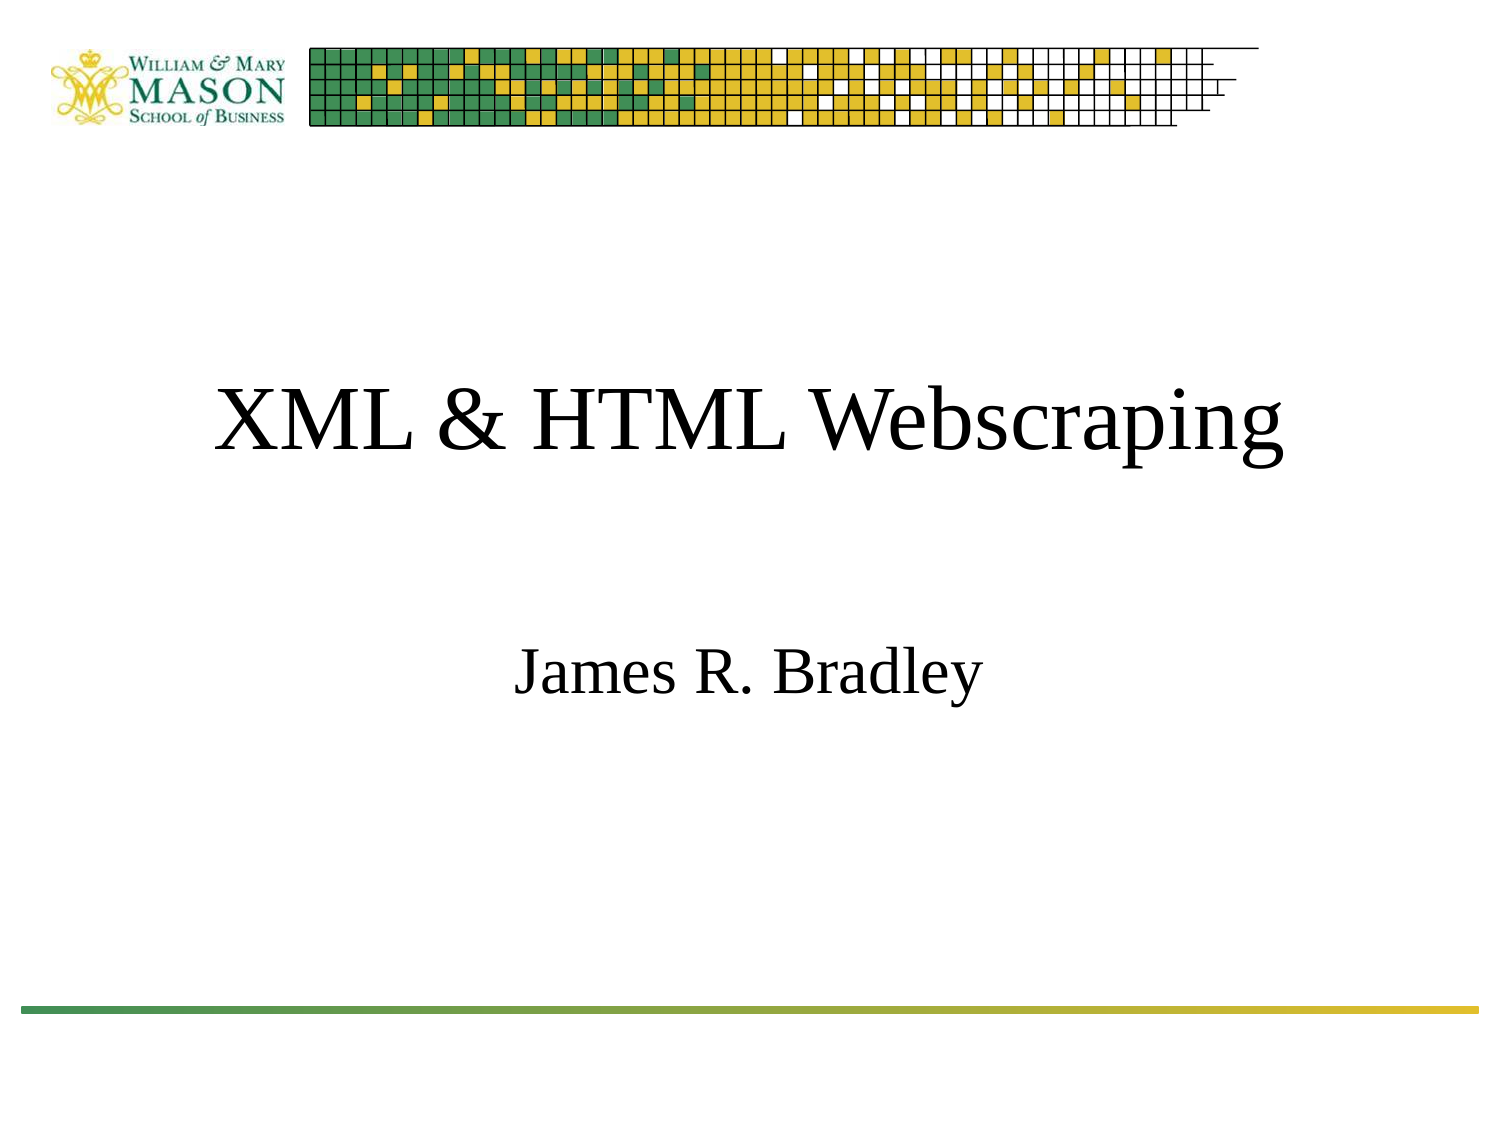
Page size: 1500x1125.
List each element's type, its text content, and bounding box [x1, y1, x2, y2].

title XML & HTML Webscraping [112, 292, 1388, 534]
subtitle James R. Bradley [225, 619, 1274, 994]
picture [51, 49, 285, 126]
